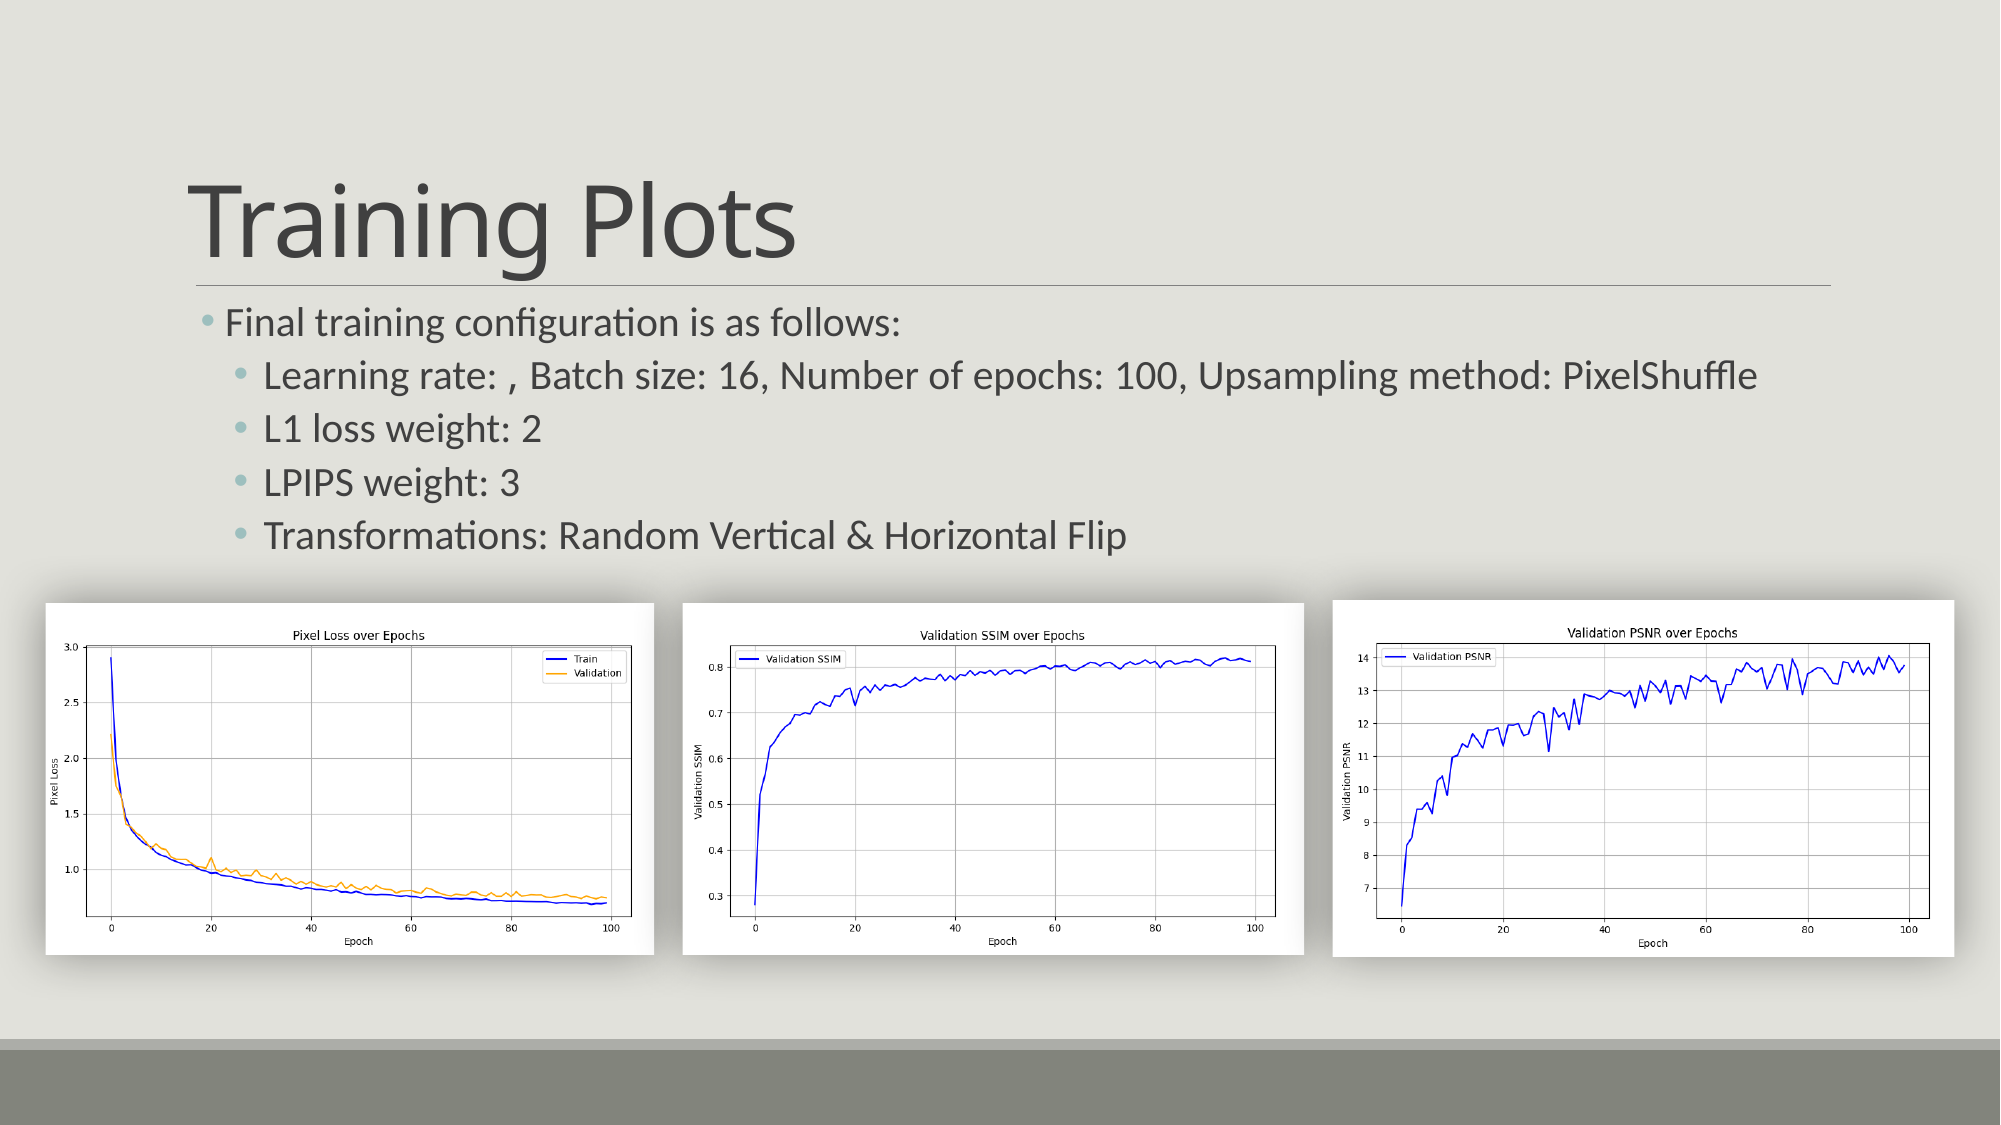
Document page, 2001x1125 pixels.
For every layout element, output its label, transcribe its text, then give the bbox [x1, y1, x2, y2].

picture [682, 603, 1305, 955]
picture [1332, 600, 1955, 957]
text_box Final training configuration is as follows: Learning rate: , Batch size: 16, Number of epochs: 100, Upsampling method: PixelShuffle L1 loss weight: 2 LPIPS weight: 3 Transformations: Random Vertical & Horizontal Flip [193, 292, 1950, 566]
title Training Plots [179, 46, 1831, 286]
picture [45, 603, 655, 955]
